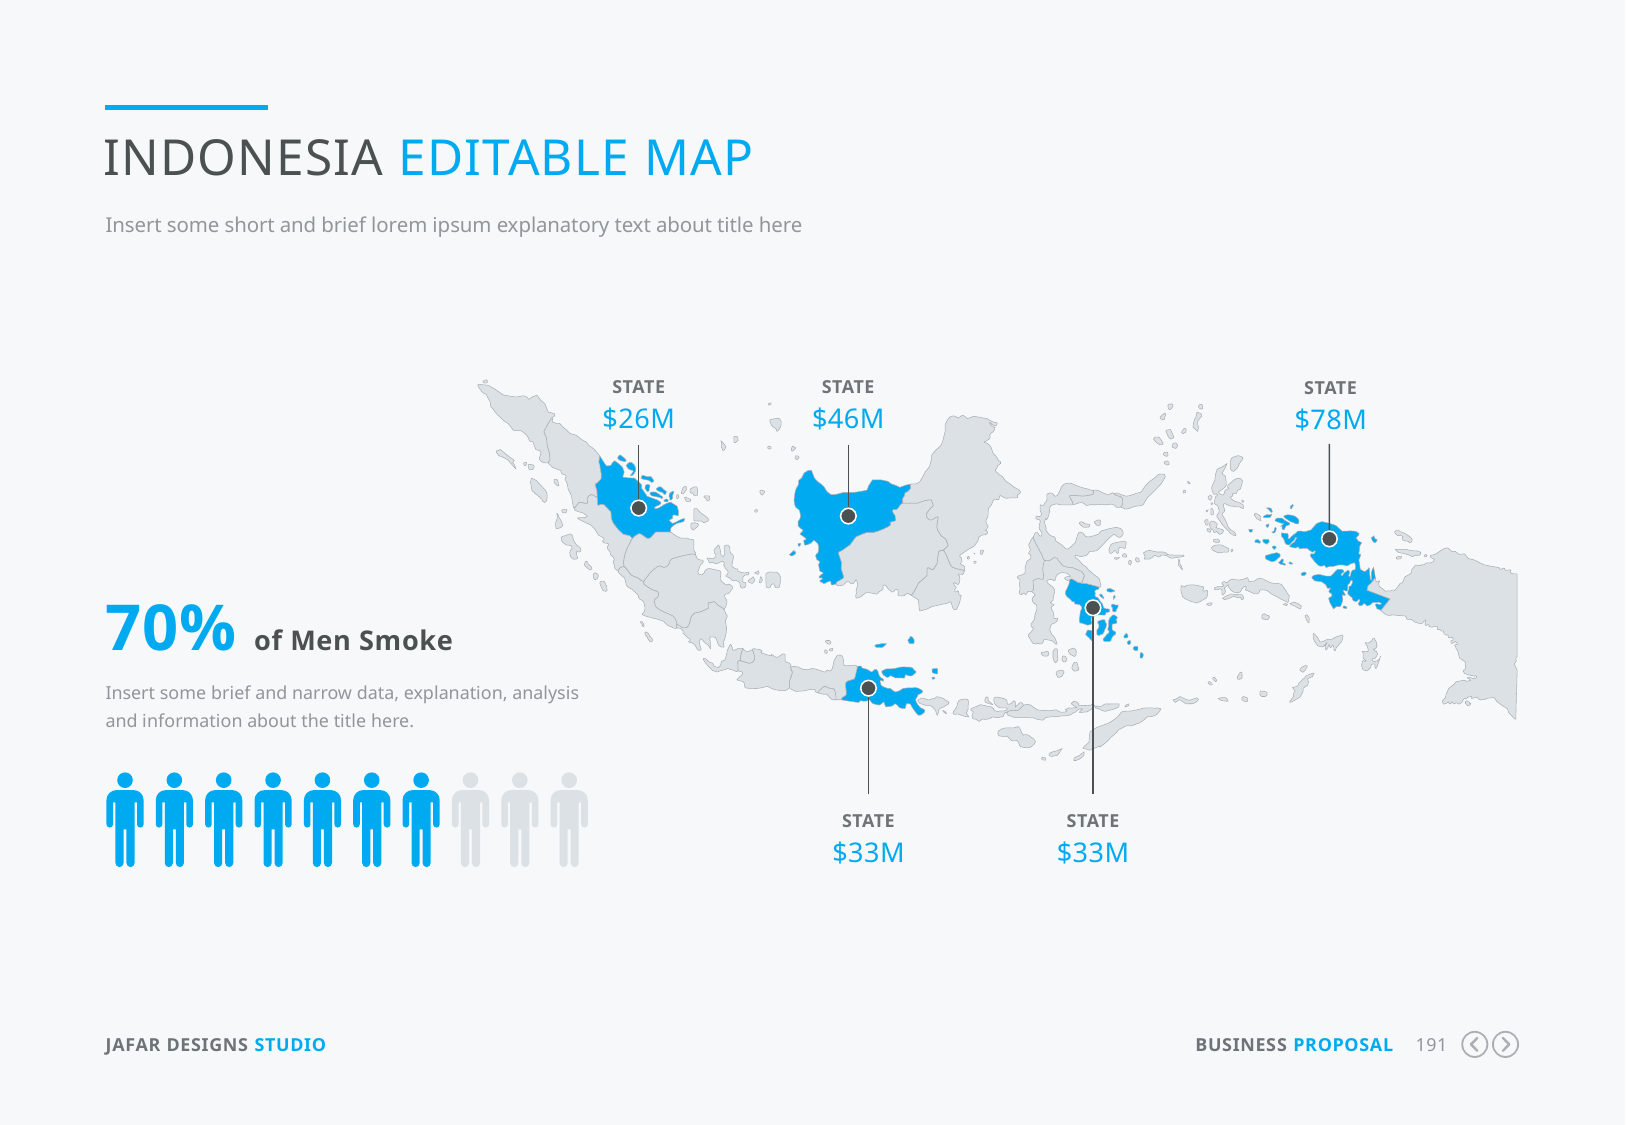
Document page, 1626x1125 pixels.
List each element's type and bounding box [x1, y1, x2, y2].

text_box [106, 772, 588, 868]
list [103, 125, 1518, 188]
text_box [1033, 809, 1153, 868]
text_box [105, 375, 1518, 794]
list [105, 209, 1519, 241]
text_box [808, 809, 928, 868]
